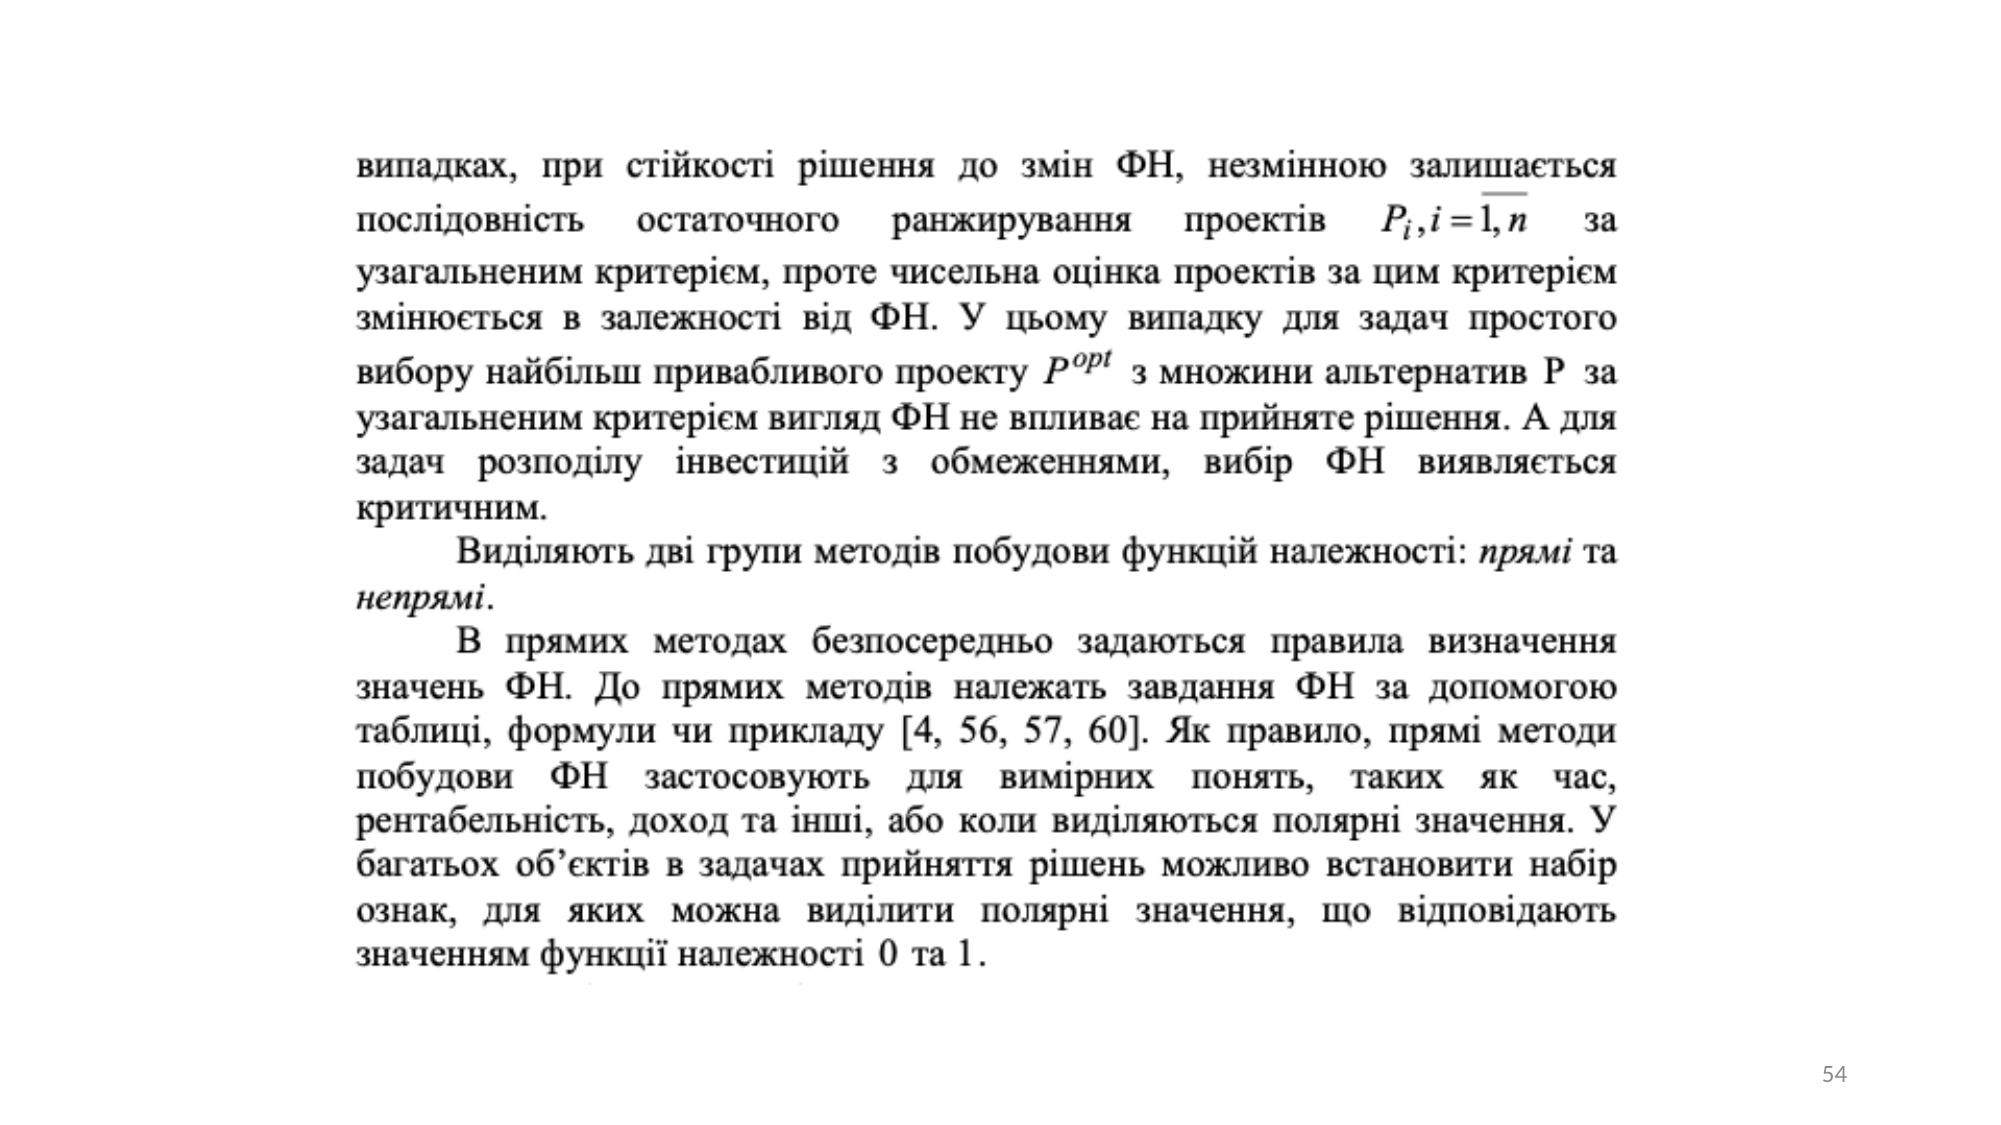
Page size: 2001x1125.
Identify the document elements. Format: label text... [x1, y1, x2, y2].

picture [339, 140, 1661, 985]
slide_number 54 [1412, 1042, 1863, 1103]
